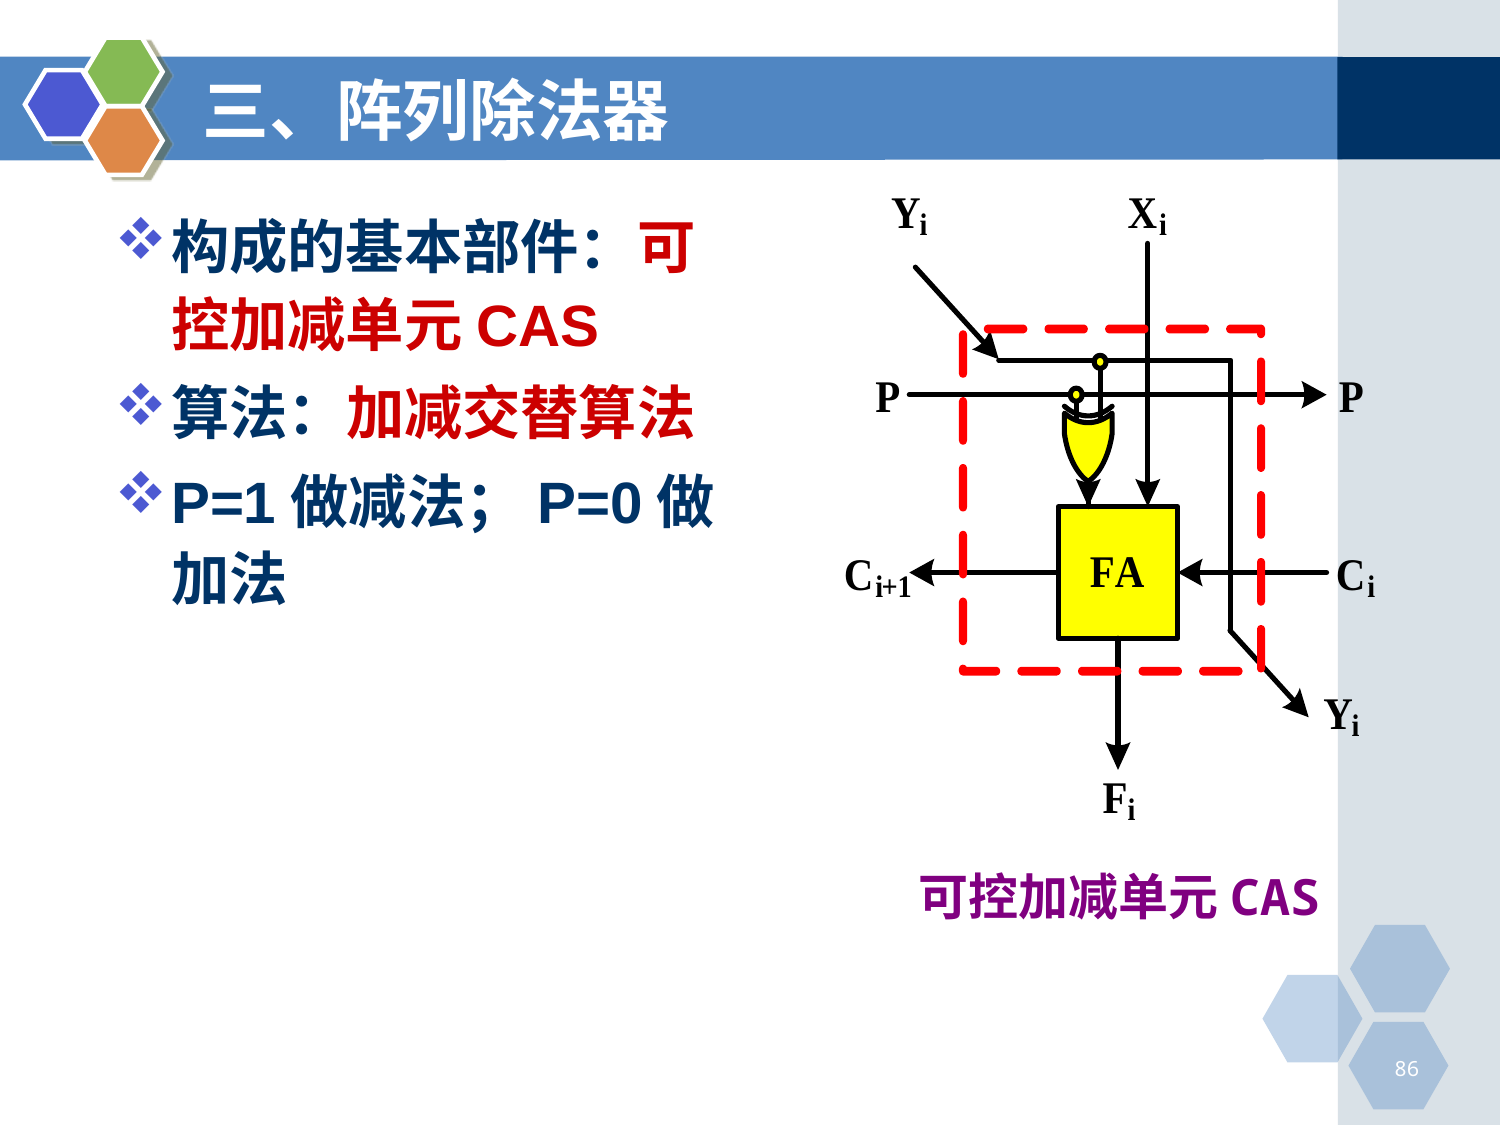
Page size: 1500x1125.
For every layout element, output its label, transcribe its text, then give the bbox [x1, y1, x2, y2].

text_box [808, 172, 1410, 847]
text_box 构成的基本部件：可控加减单元CAS 算法：加减交替算法 P=1做减法；P=0做加法 [100, 196, 762, 728]
title 三、阵列除法器 [187, 62, 1288, 155]
text_box 可控加减单元CAS [903, 857, 1335, 933]
slide_number 86 [1359, 1047, 1435, 1086]
